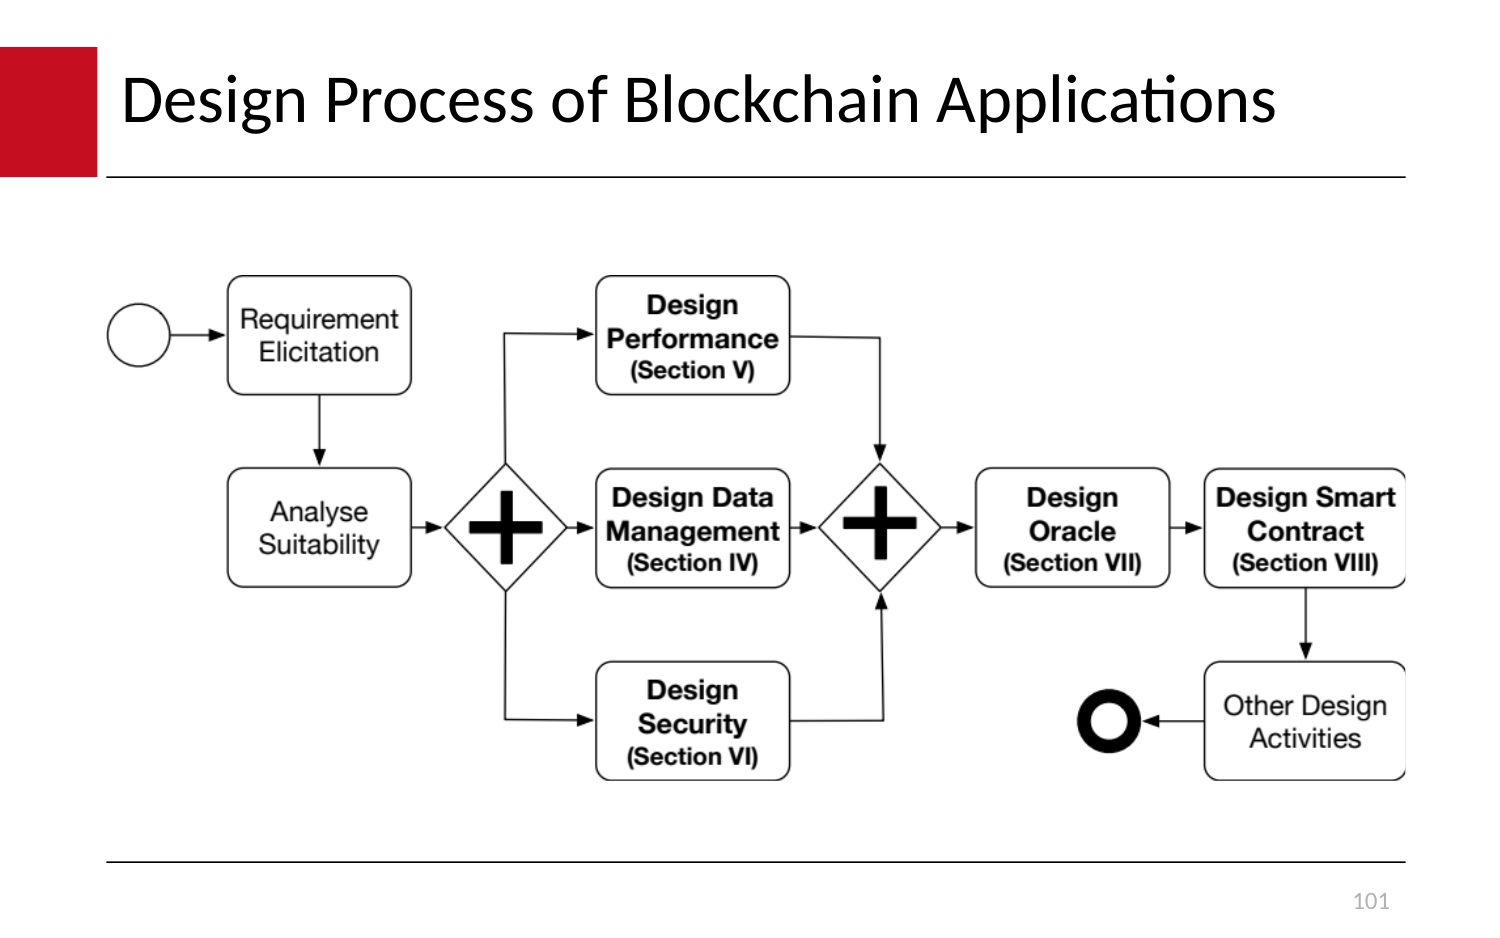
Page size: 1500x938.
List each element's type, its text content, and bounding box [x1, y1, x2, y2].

slide_number 101 [1101, 880, 1406, 918]
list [106, 275, 1406, 781]
text_box [41, 146, 1500, 264]
title Design Process of Blockchain Applications [106, 47, 1406, 154]
